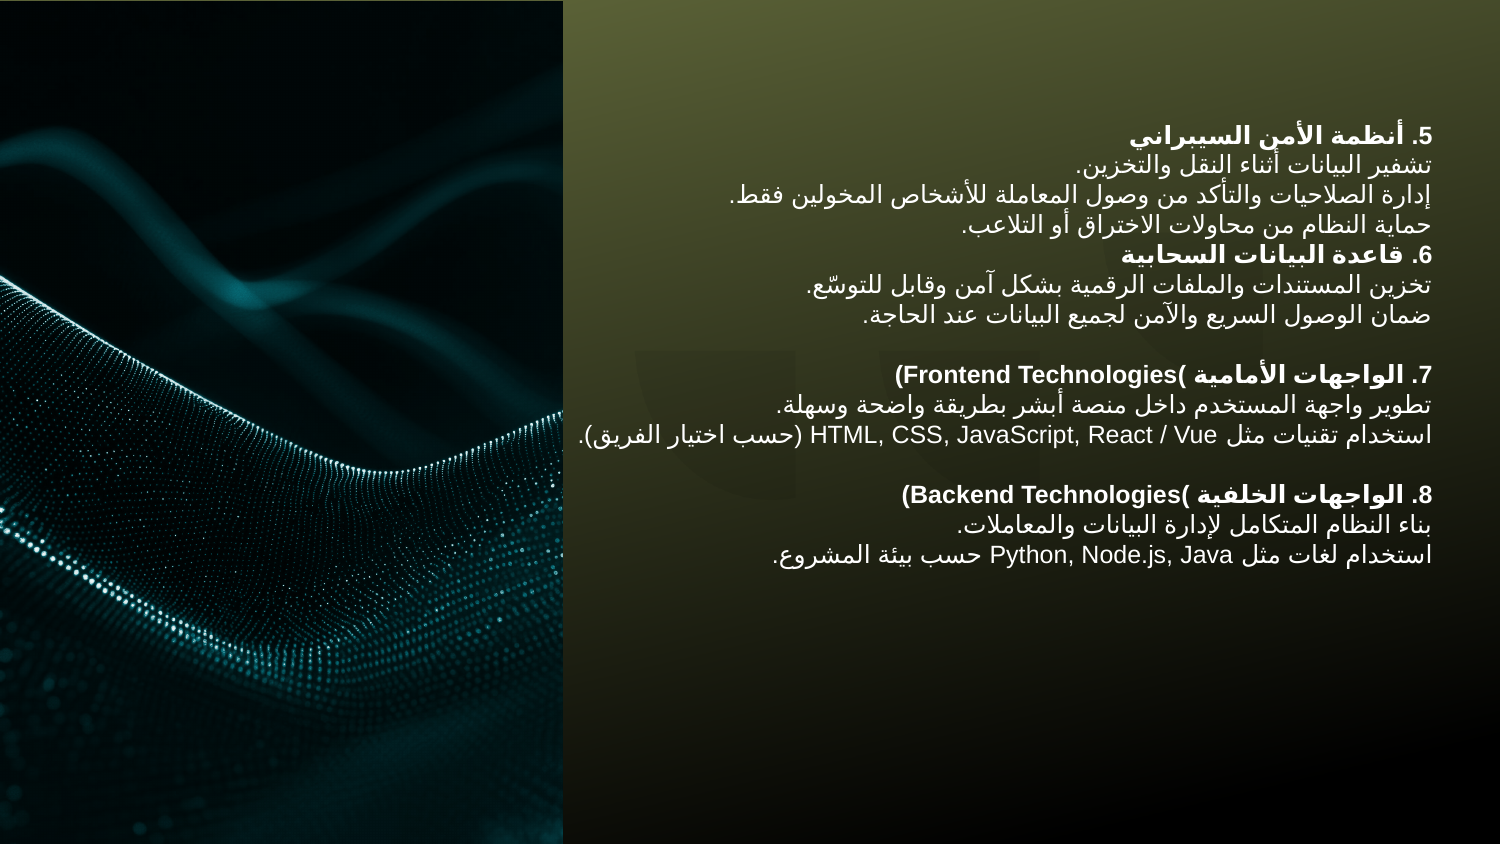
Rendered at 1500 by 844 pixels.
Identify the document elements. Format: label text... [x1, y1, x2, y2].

title 5. أنظمة الأمن السيبراني تشفير البيانات أثناء النقل والتخزين. إدارة الصلاحيات والتأكد من وصول المعاملة للأشخاص المخولين فقط. حماية النظام من محاولات الاختراق أو التلاعب. 6. قاعدة البيانات السحابية تخزين المستندات والملفات الرقمية بشكل آمن وقابل للتوسّع. ضمان الوصول السريع والآمن لجميع البيانات عند الحاجة. 7. الواجهات الأمامية )Frontend Technologies) تطوير واجهة المستخدم داخل منصة أبشر بطريقة واضحة وسهلة. استخدام تقنيات مثل HTML, CSS, JavaScript, React / Vue (حسب اختيار الفريق). 8. الواجهات الخلفية )Backend Technologies) بناء النظام المتكامل لإدارة البيانات والمعاملات. استخدام لغات مثل Python, Node.js, Java حسب بيئة المشروع. [566, 72, 1449, 167]
picture [0, 0, 1500, 844]
